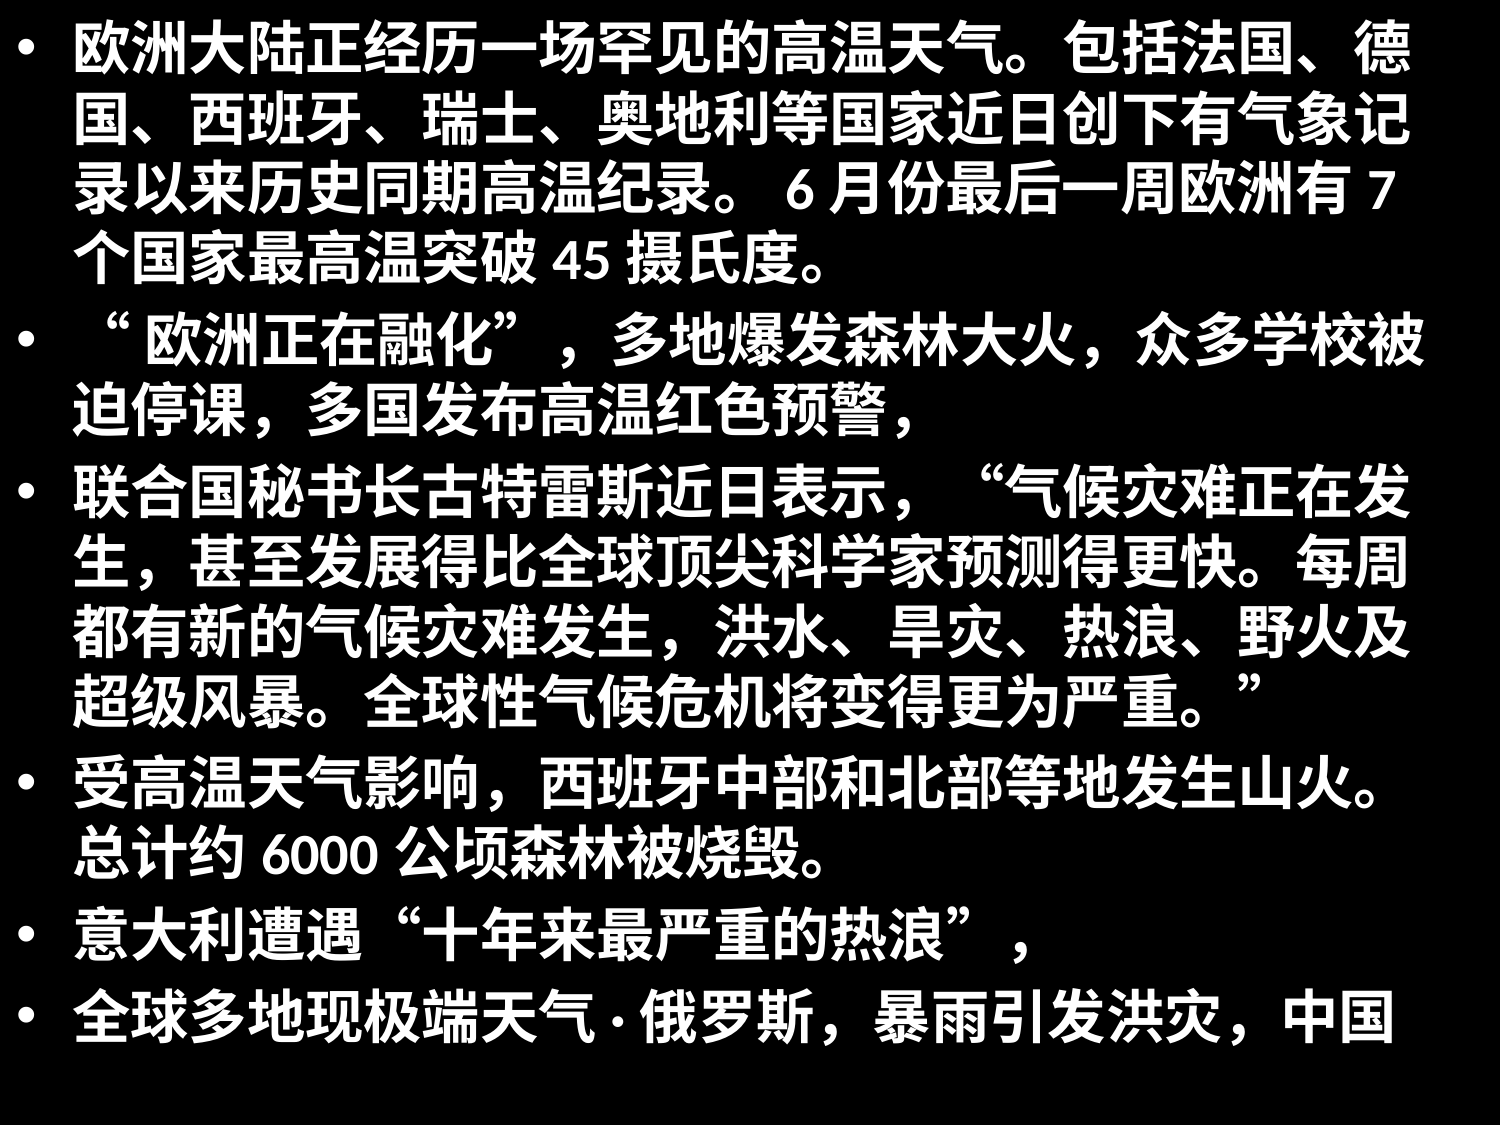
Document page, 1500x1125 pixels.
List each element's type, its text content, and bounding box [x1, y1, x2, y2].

list 欧洲大陆正经历一场罕见的高温天气。包括法国、德国、西班牙、瑞士、奥地利等国家近日创下有气象记录以来历史同期高温纪录。6月份最后一周欧洲有7个国家最高温突破45摄氏度。 “欧洲正在融化”，多地爆发森林大火，众多学校被迫停课，多国发布高温红色预警， 联合国秘书长古特雷斯近日表示，“气候灾难正在发生，甚至发展得比全球顶尖科学家预测得更快。每周都有新的气候灾难发生，洪水、旱灾、热浪、野火及超级风暴。全球性气候危机将变得更为严重。” 受高温天气影响，西班牙中部和北部等地发生山火。总计约6000公顷森林被烧毁。 意大利遭遇“十年来最严重的热浪”， 全球多地现极端天气·俄罗斯，暴雨引发洪灾，中国 [1, 4, 1482, 1105]
